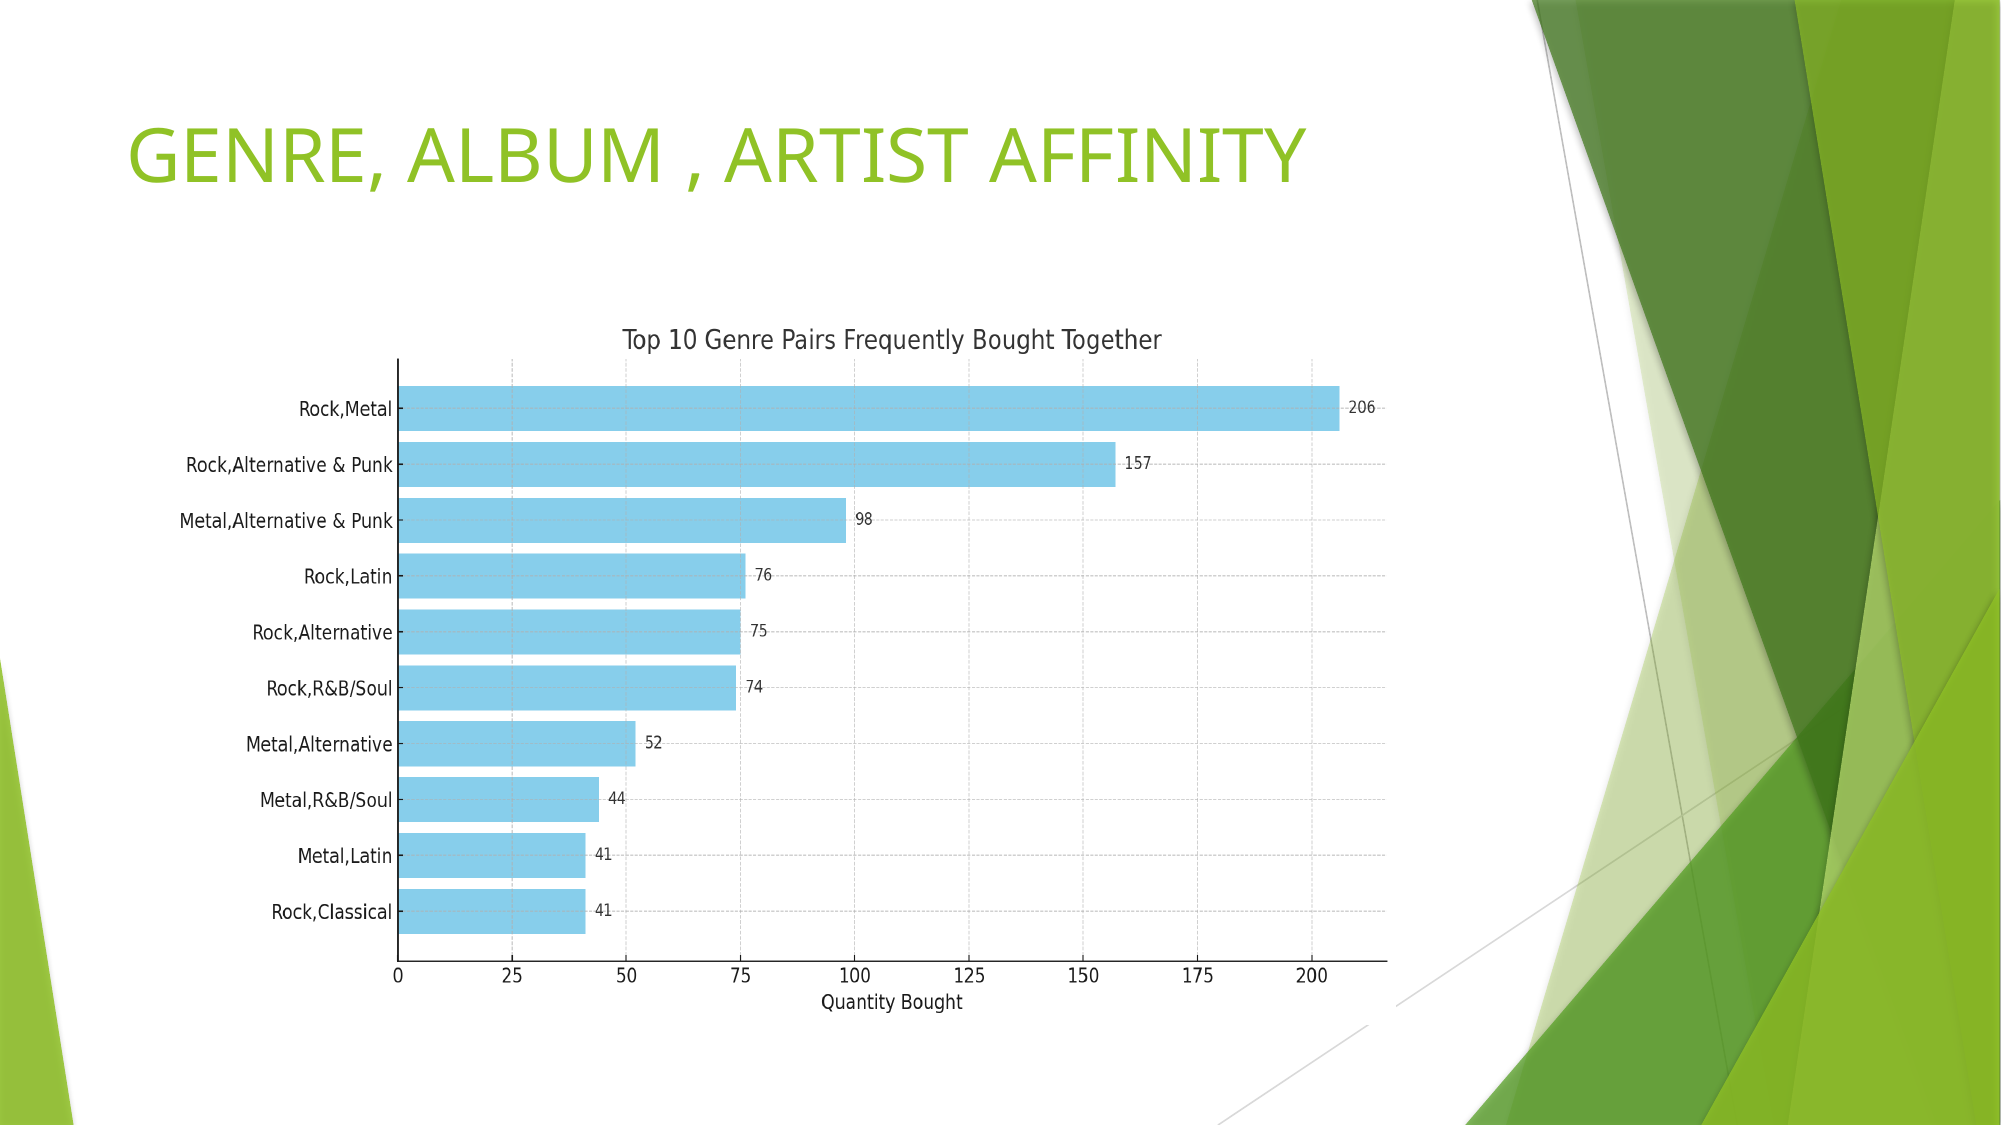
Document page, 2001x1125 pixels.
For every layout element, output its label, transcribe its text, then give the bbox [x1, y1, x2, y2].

title GENRE, ALBUM , ARTIST AFFINITY [111, 99, 1522, 317]
picture [169, 316, 1396, 1026]
